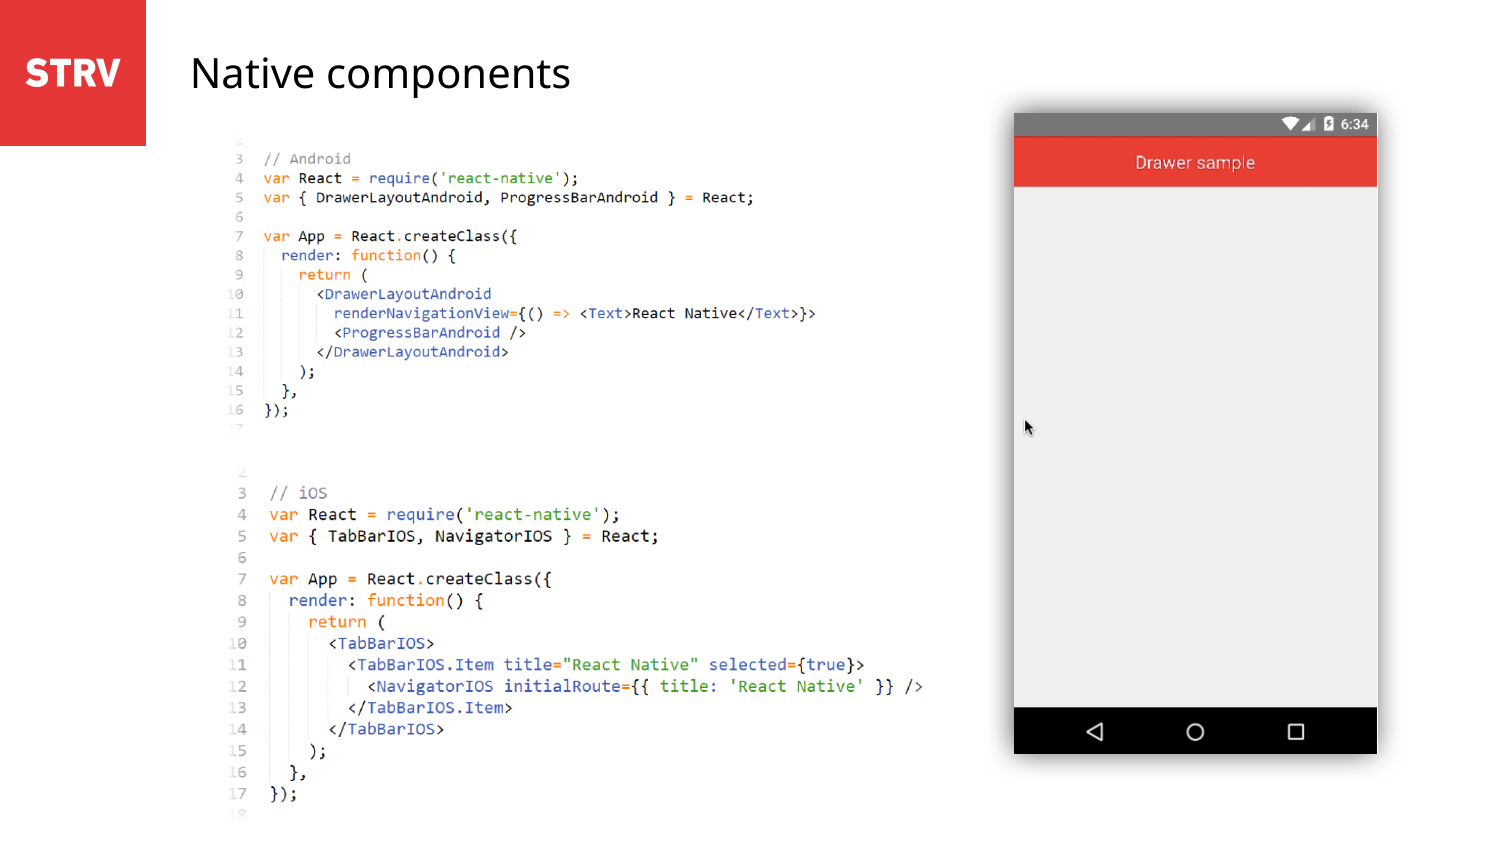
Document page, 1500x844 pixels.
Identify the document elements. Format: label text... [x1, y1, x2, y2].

title Native components [174, 30, 1425, 114]
picture [0, 0, 146, 146]
picture [220, 458, 944, 826]
picture [1014, 113, 1378, 754]
picture [220, 131, 845, 442]
